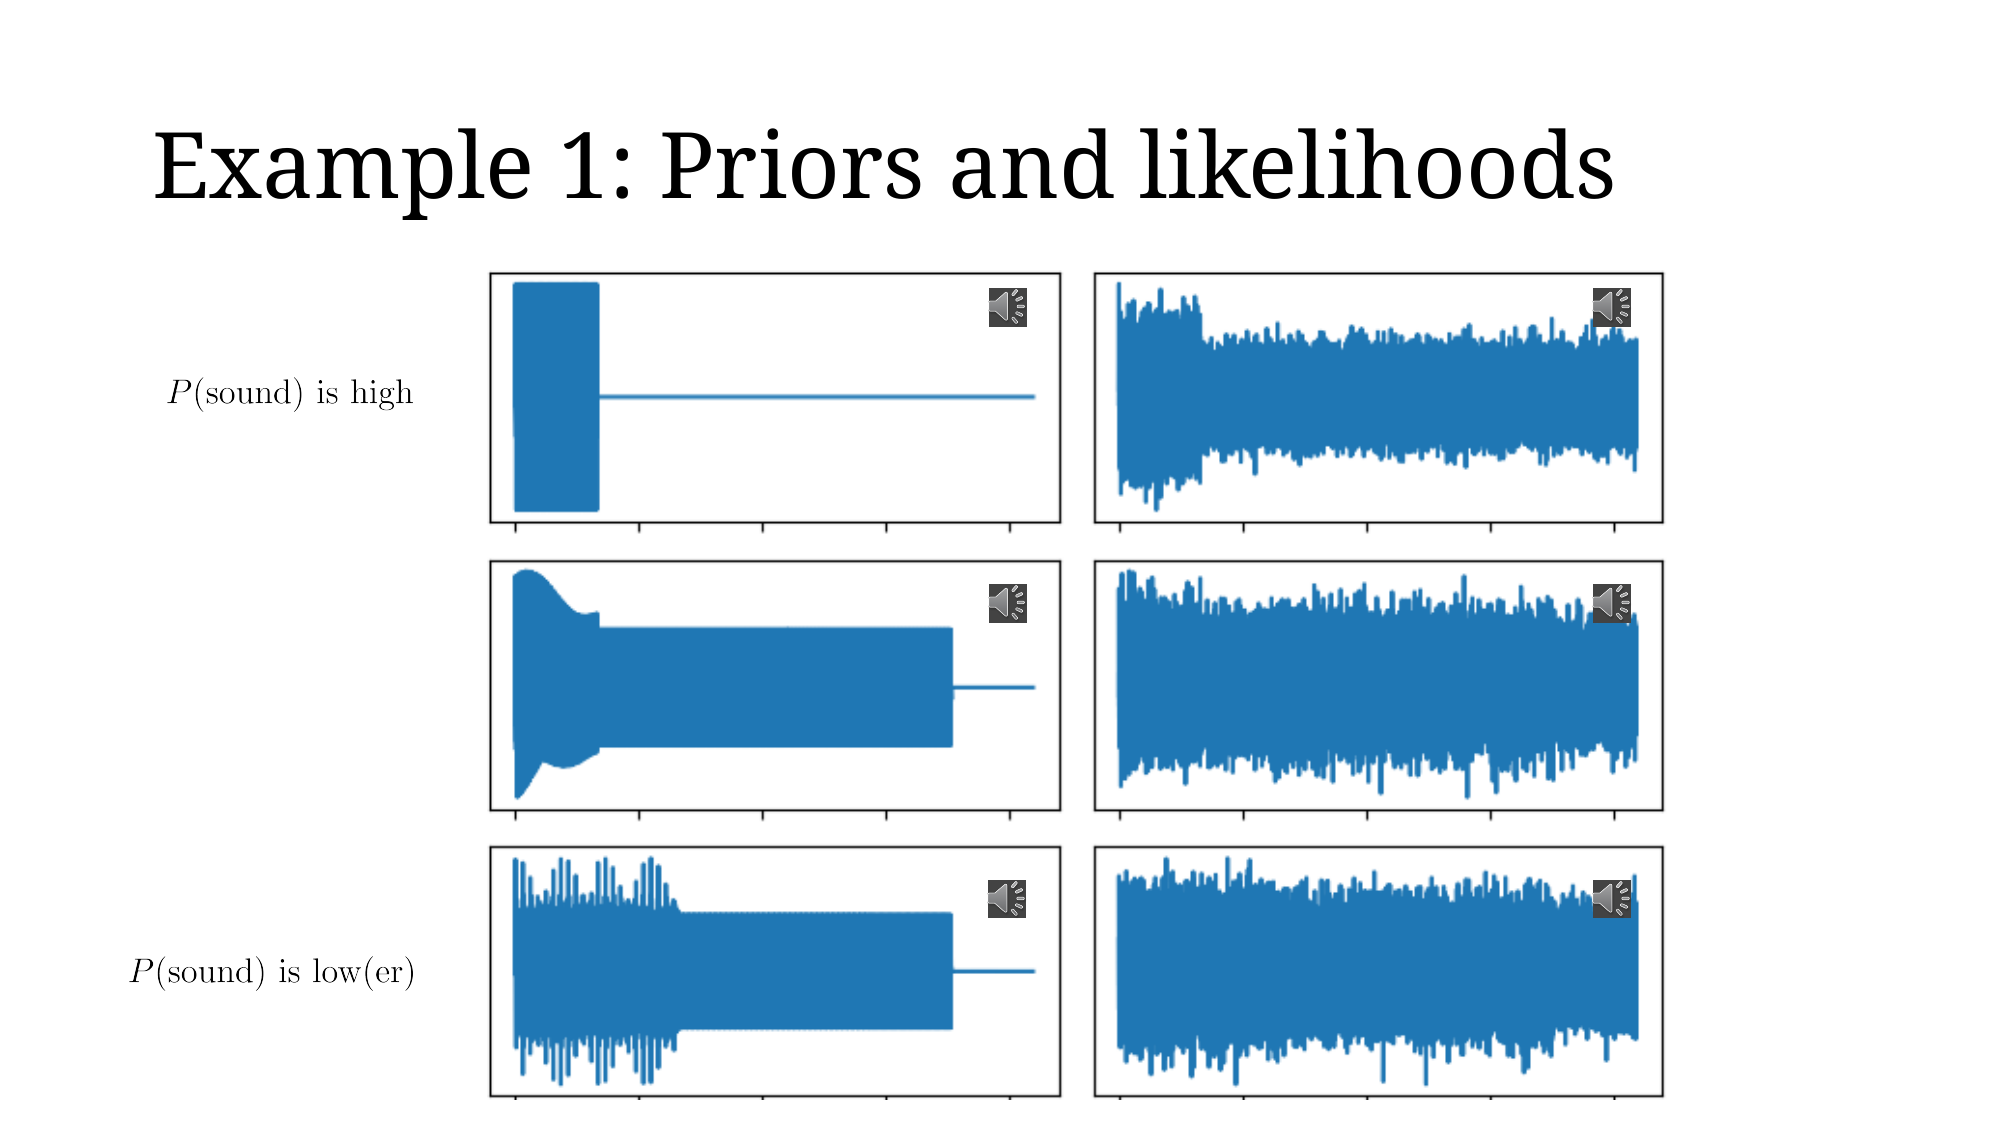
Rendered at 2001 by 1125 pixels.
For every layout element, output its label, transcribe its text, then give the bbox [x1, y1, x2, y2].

picture [167, 377, 413, 412]
title Example 1: Priors and likelihoods [137, 59, 1863, 278]
picture [461, 244, 1697, 1100]
picture [129, 956, 413, 991]
